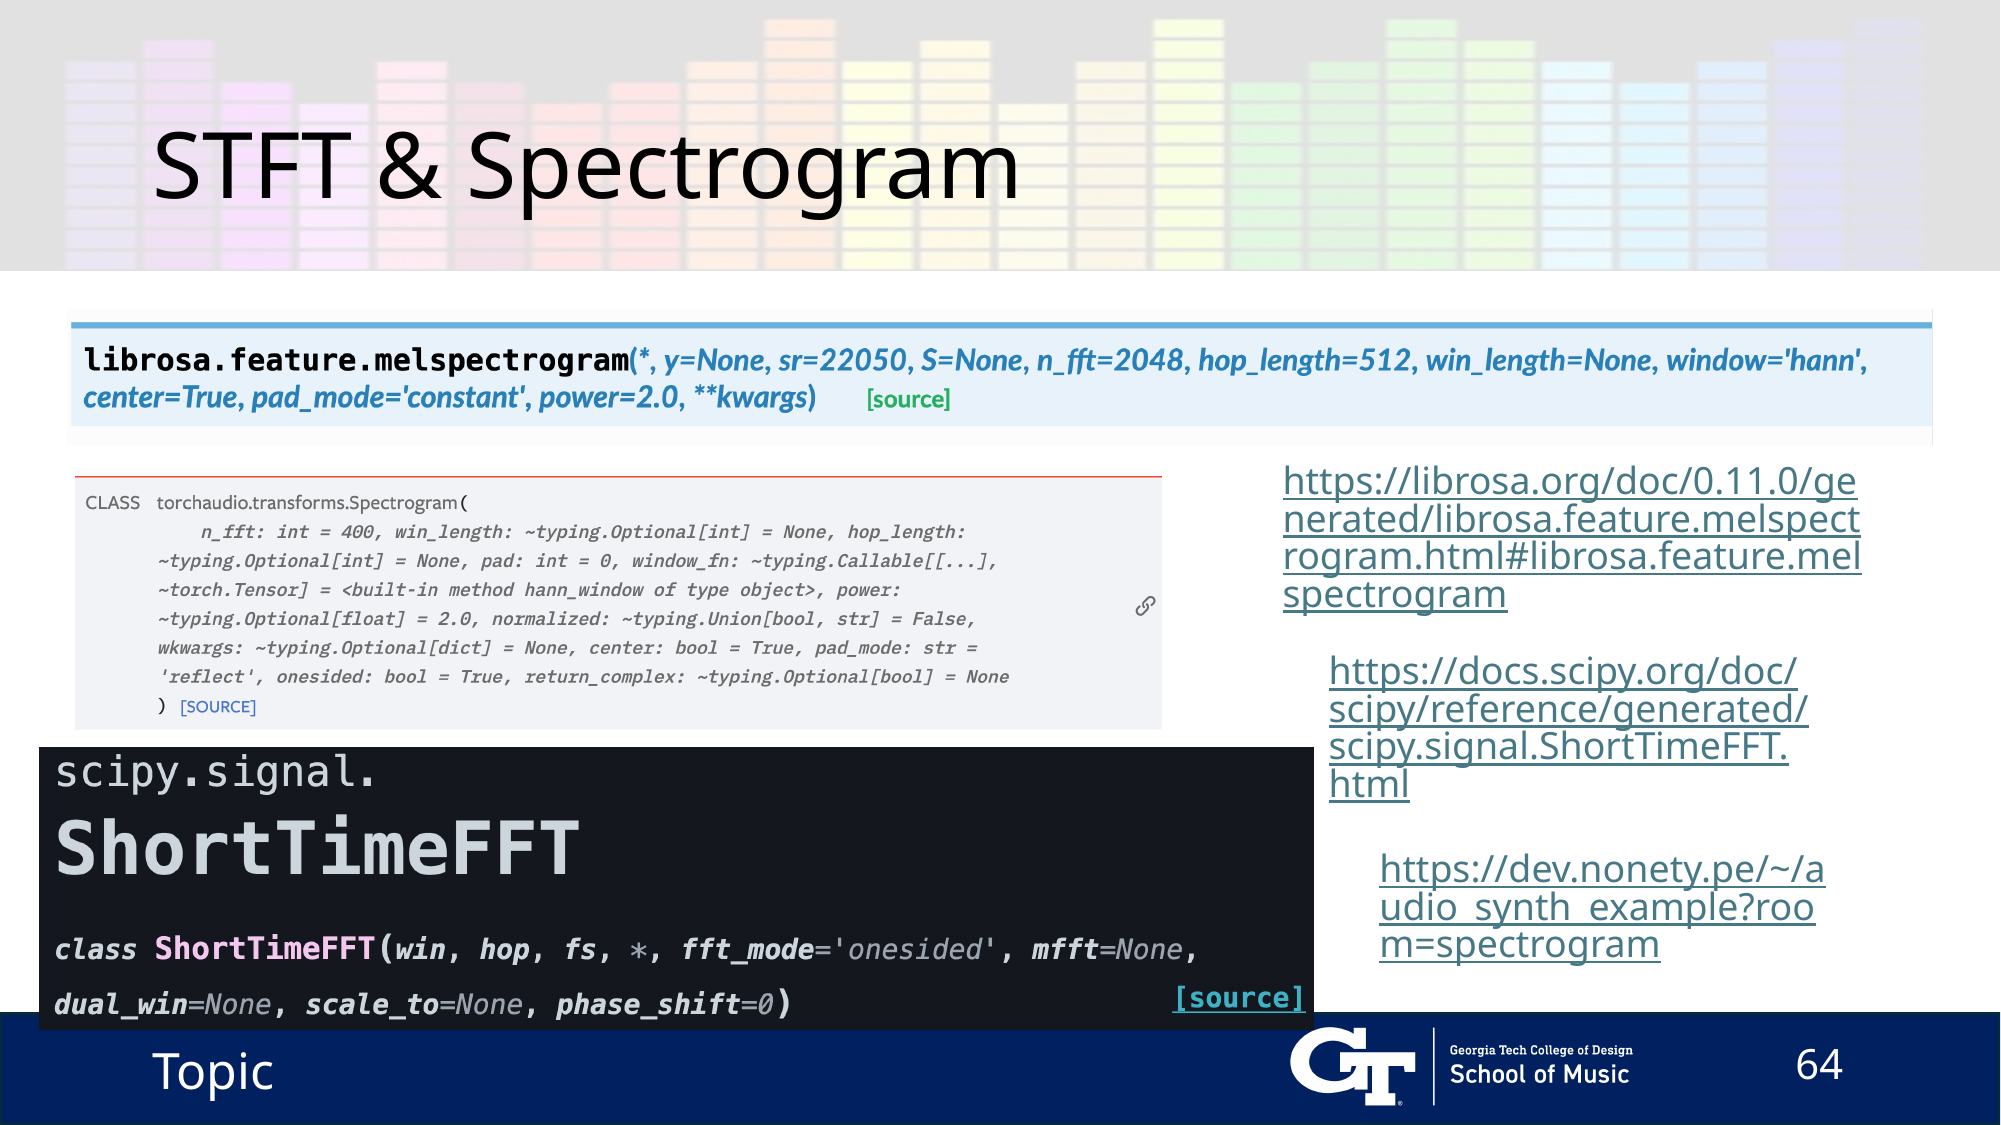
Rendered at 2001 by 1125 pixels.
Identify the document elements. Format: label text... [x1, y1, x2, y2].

footer Topic [137, 1031, 1288, 1125]
text_box https://docs.scipy.org/doc/scipy/reference/generated/scipy.signal.ShortTimeFFT.html [1313, 595, 1825, 751]
picture [74, 476, 1163, 731]
text_box https://librosa.org/doc/0.11.0/generated/librosa.feature.melspectrogram.html#librosa.feature.melspectrogram [1267, 450, 1887, 561]
text_box https://dev.nonety.pe/~/audio_synth_example?room=spectrogram [1364, 837, 1856, 949]
picture [67, 308, 1933, 446]
picture [38, 746, 1683, 1125]
title STFT & Spectrogram [137, 59, 1863, 278]
slide_number 64 [1690, 1030, 1859, 1103]
